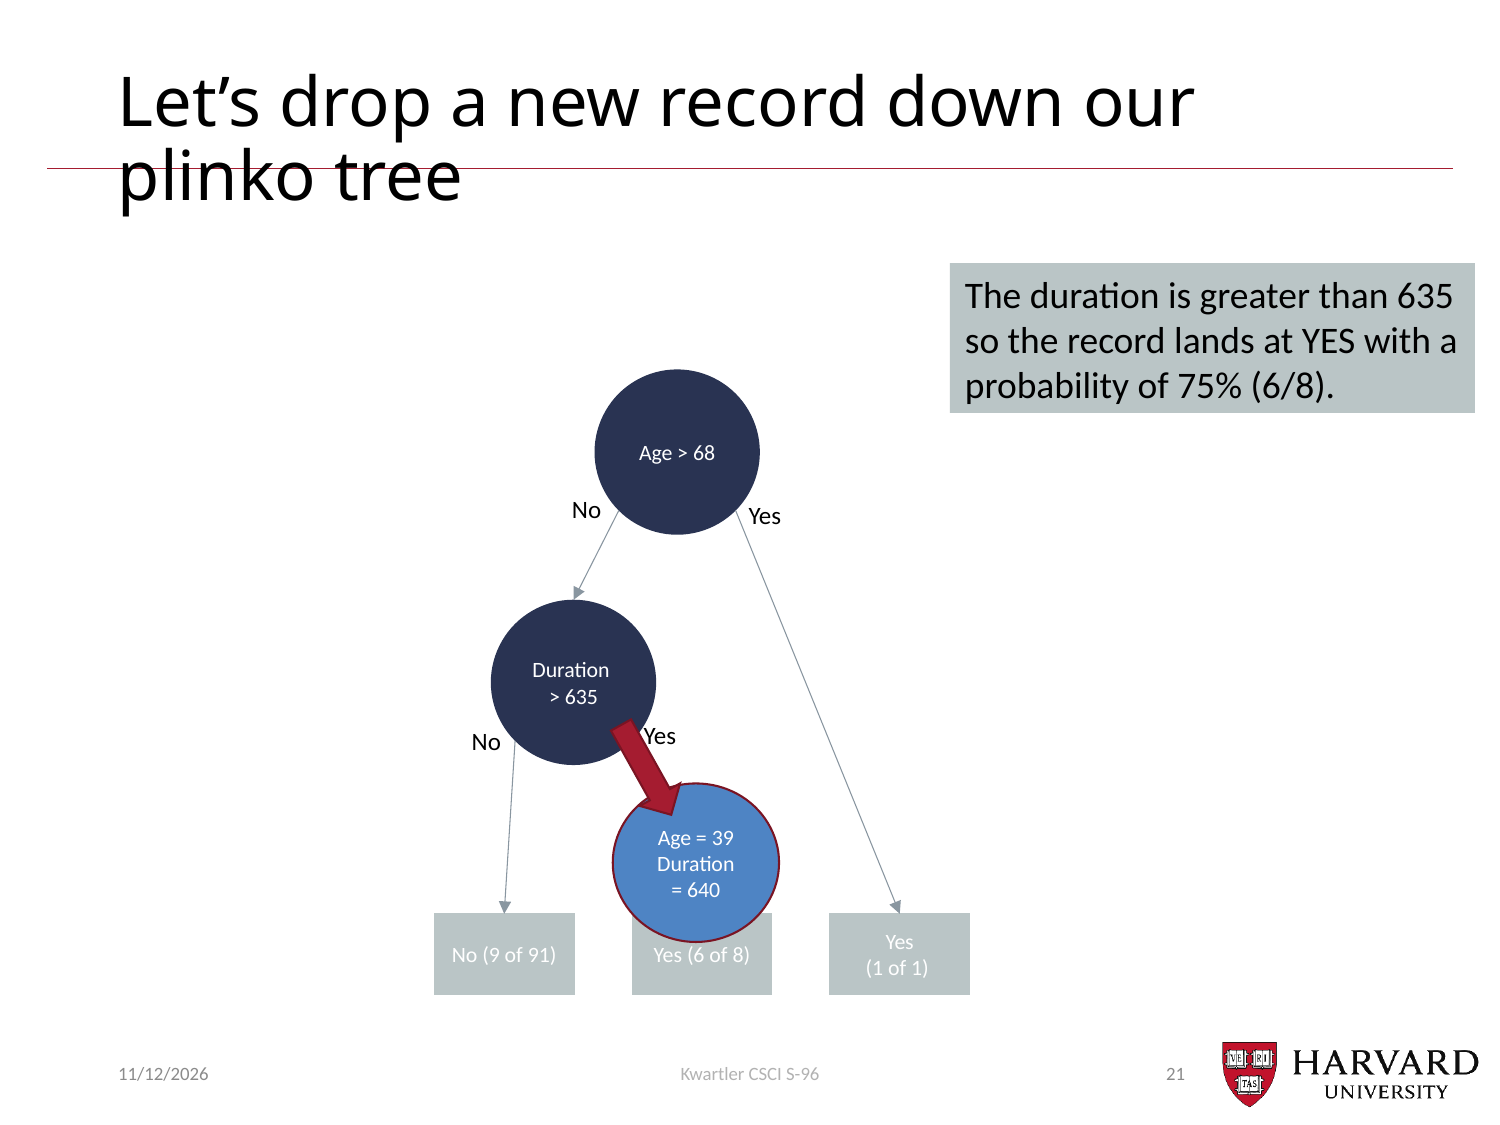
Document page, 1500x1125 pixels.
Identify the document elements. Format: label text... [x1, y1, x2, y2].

text_box The duration is greater than 635 so the record lands at YES with a probability of 75% (6/8). [949, 263, 1475, 413]
footer Kwartler CSCI S-96 [496, 1042, 1004, 1103]
title Let’s drop a new record down our plinko tree [103, 59, 1397, 157]
slide_number 21 [1059, 1042, 1200, 1103]
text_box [434, 369, 970, 995]
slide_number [103, 1042, 441, 1103]
picture [1200, 1024, 1500, 1125]
